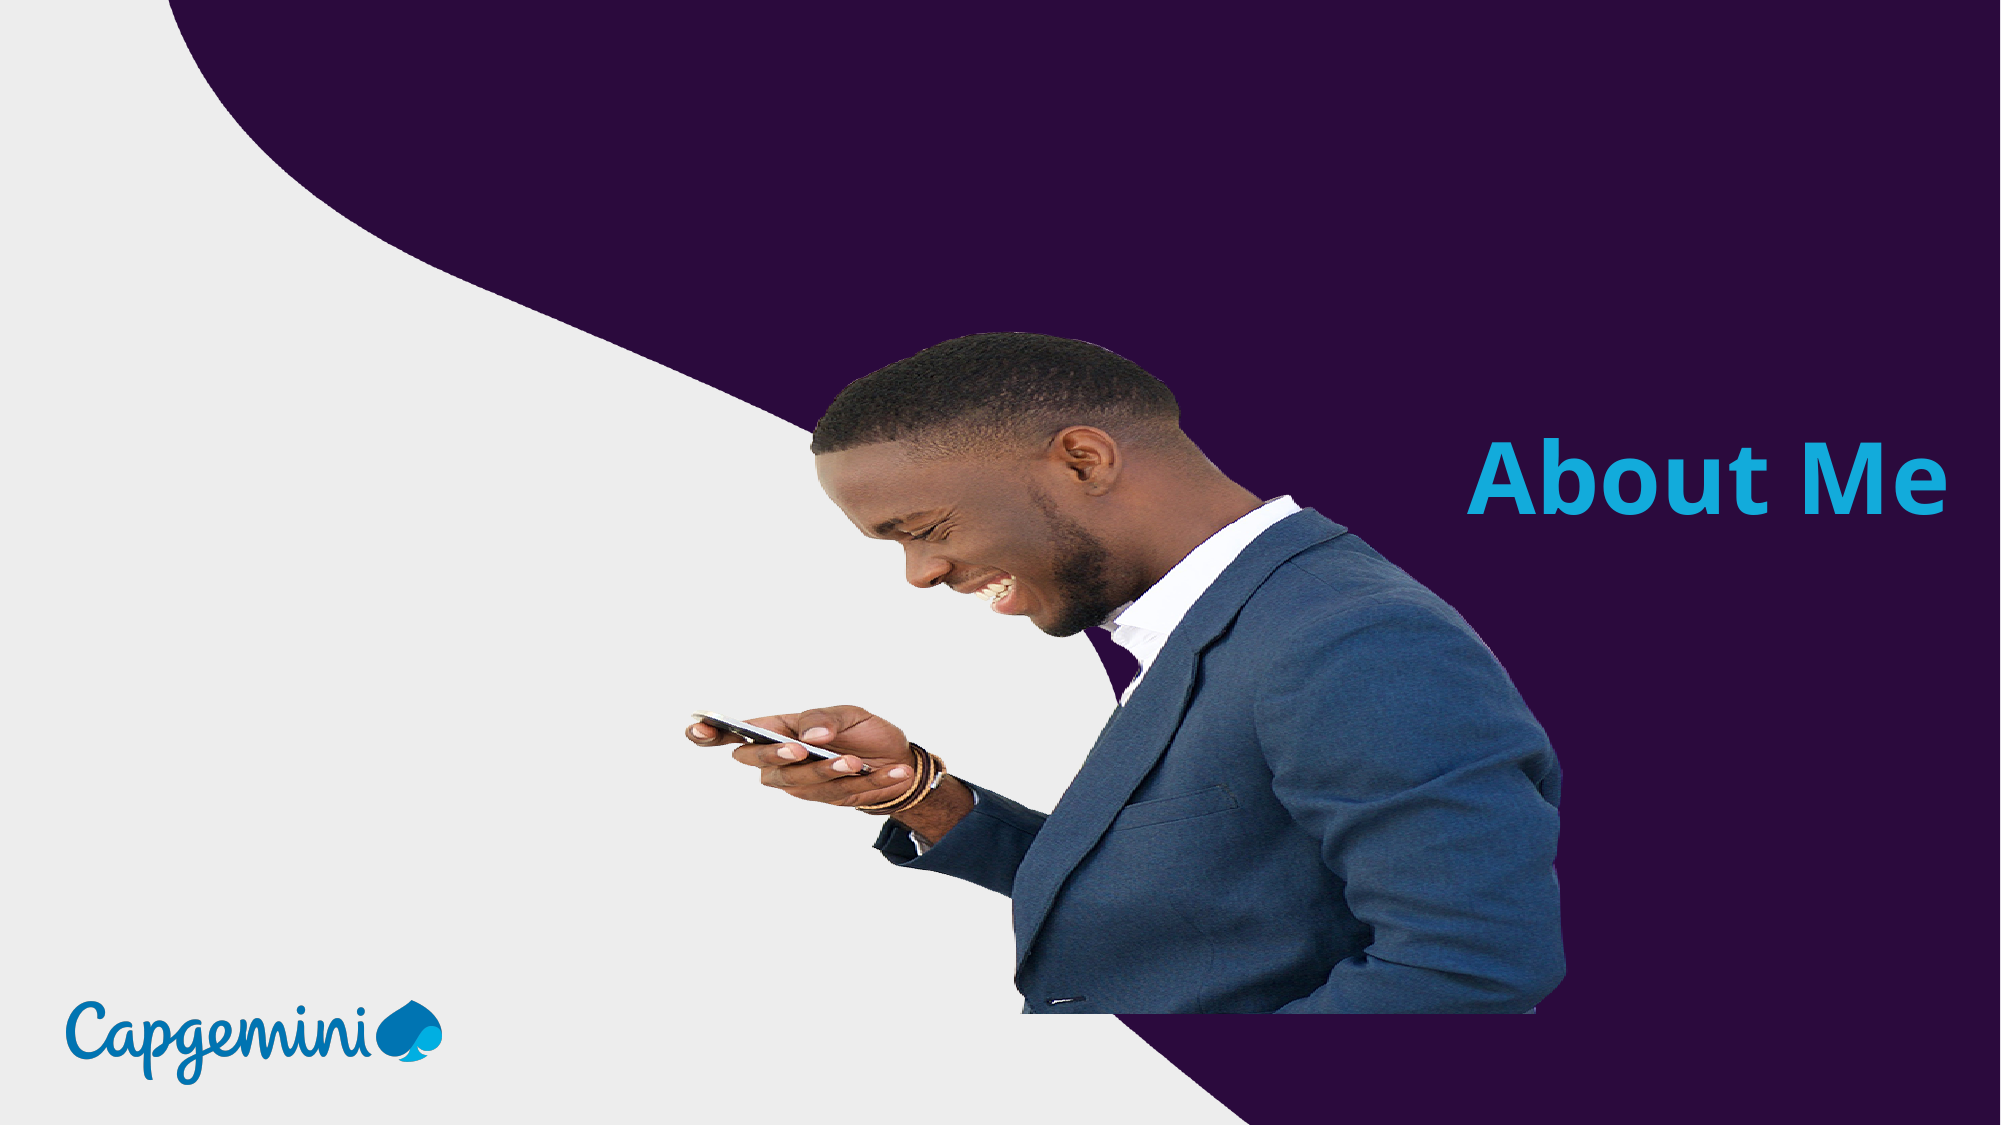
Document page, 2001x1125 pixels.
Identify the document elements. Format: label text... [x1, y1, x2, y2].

picture [184, 1061, 195, 1079]
picture [0, 0, 2001, 1125]
picture [216, 1027, 224, 1042]
list About Me [1725, 350, 1951, 544]
